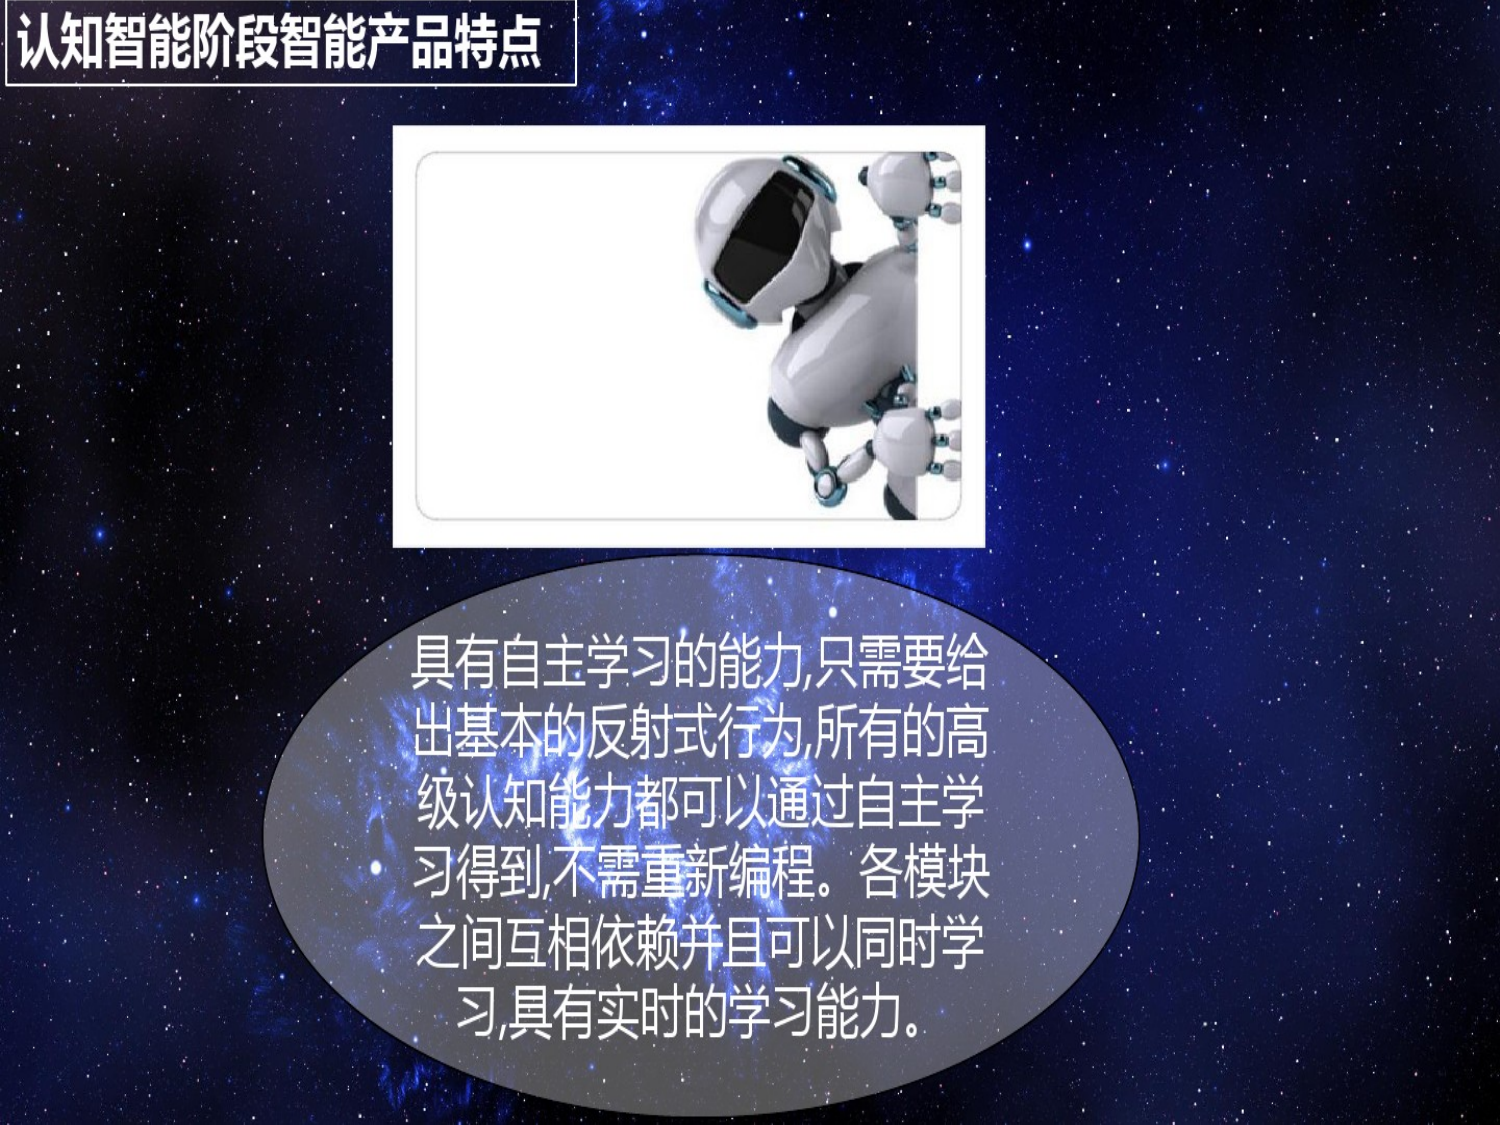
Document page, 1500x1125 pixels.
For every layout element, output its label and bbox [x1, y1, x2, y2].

list [0, 0, 1500, 1125]
